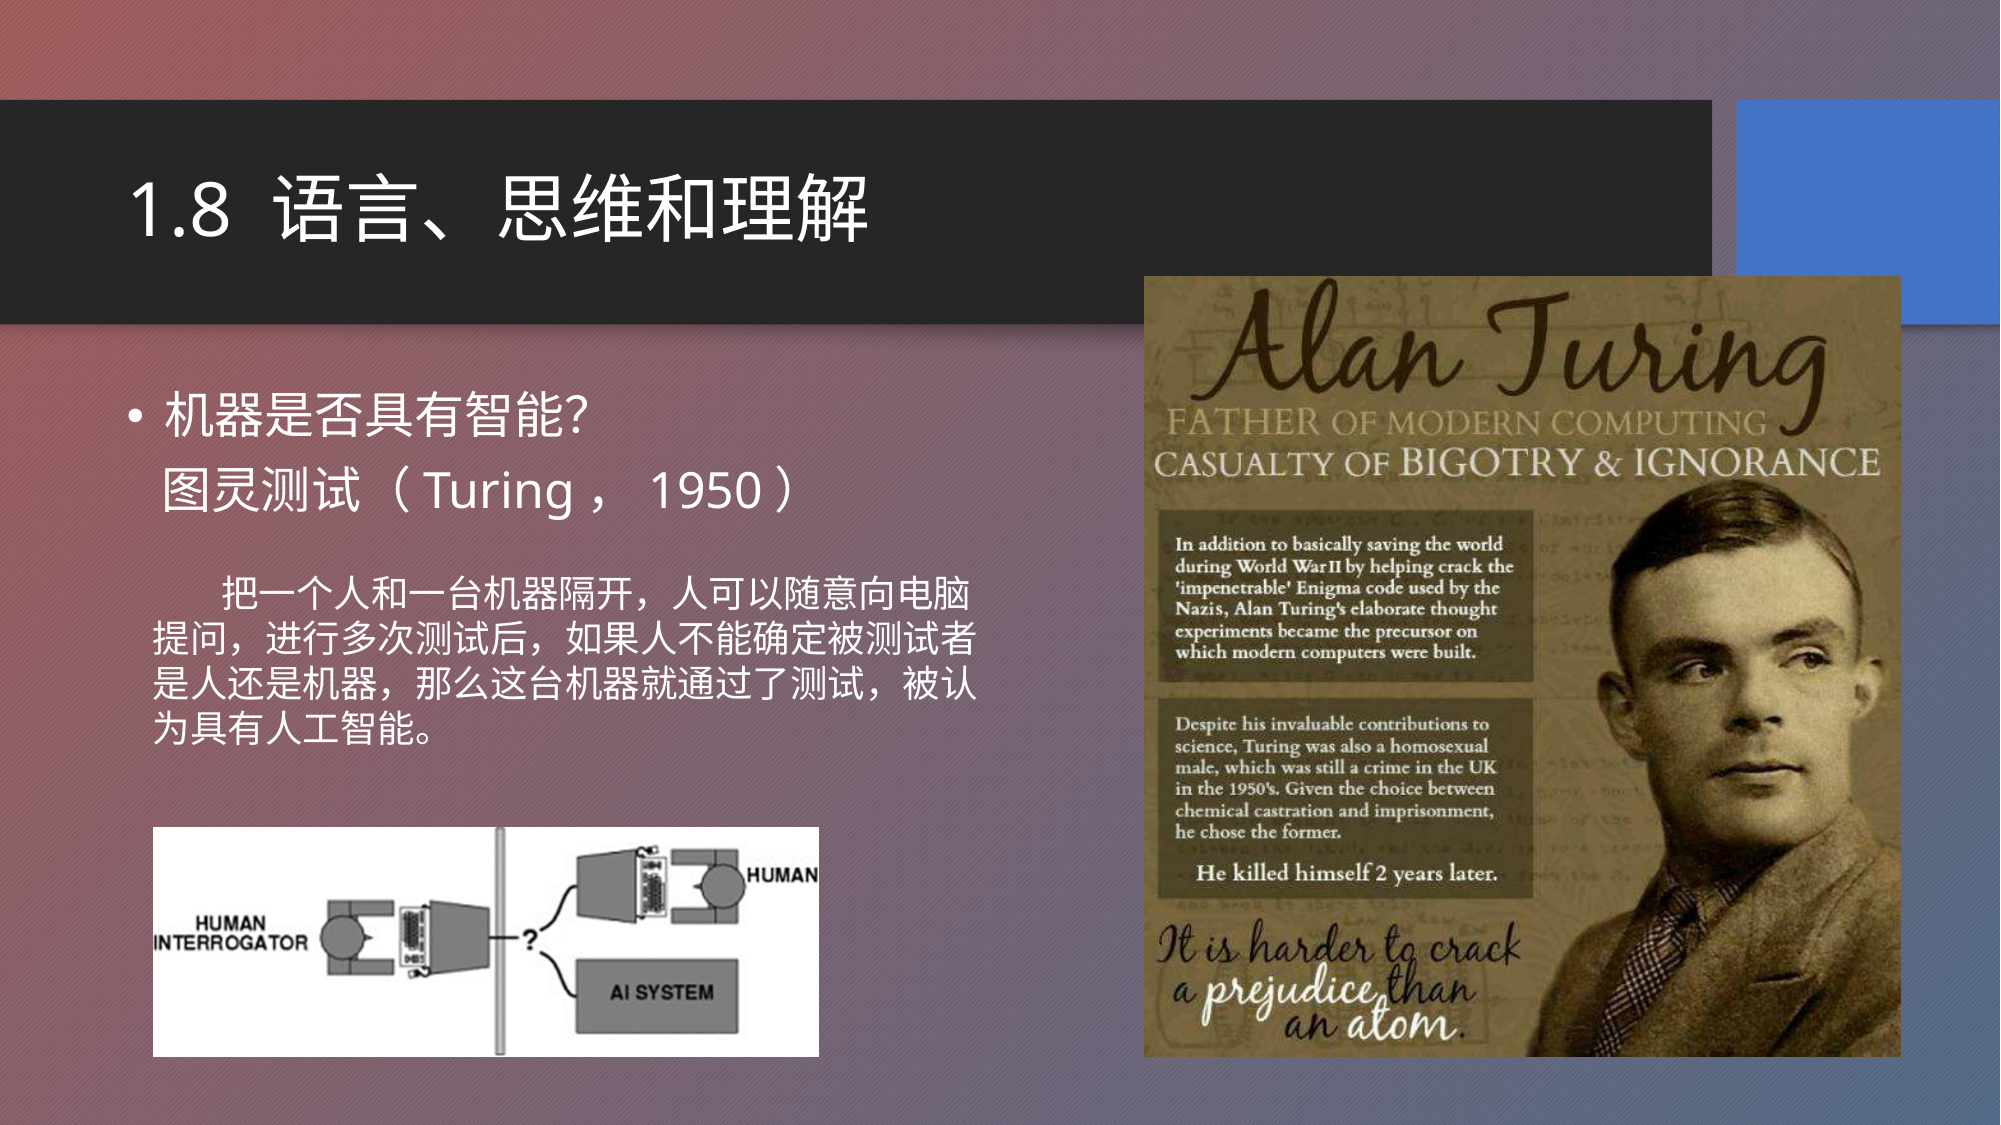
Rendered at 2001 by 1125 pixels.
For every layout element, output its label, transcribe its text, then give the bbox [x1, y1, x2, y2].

picture [153, 826, 819, 1057]
list 机器是否具有智能？ 图灵测试（Turing，1950） [111, 383, 1143, 974]
text_box 把一个人和一台机器隔开，人可以随意向电脑提问，进行多次测试后，如果人不能确定被测试者是人还是机器，那么这台机器就通过了测试，被认为具有人工智能。 [138, 562, 1022, 758]
picture [0, 276, 2000, 1057]
title 1.8 语言、思维和理解 [111, 123, 1689, 301]
